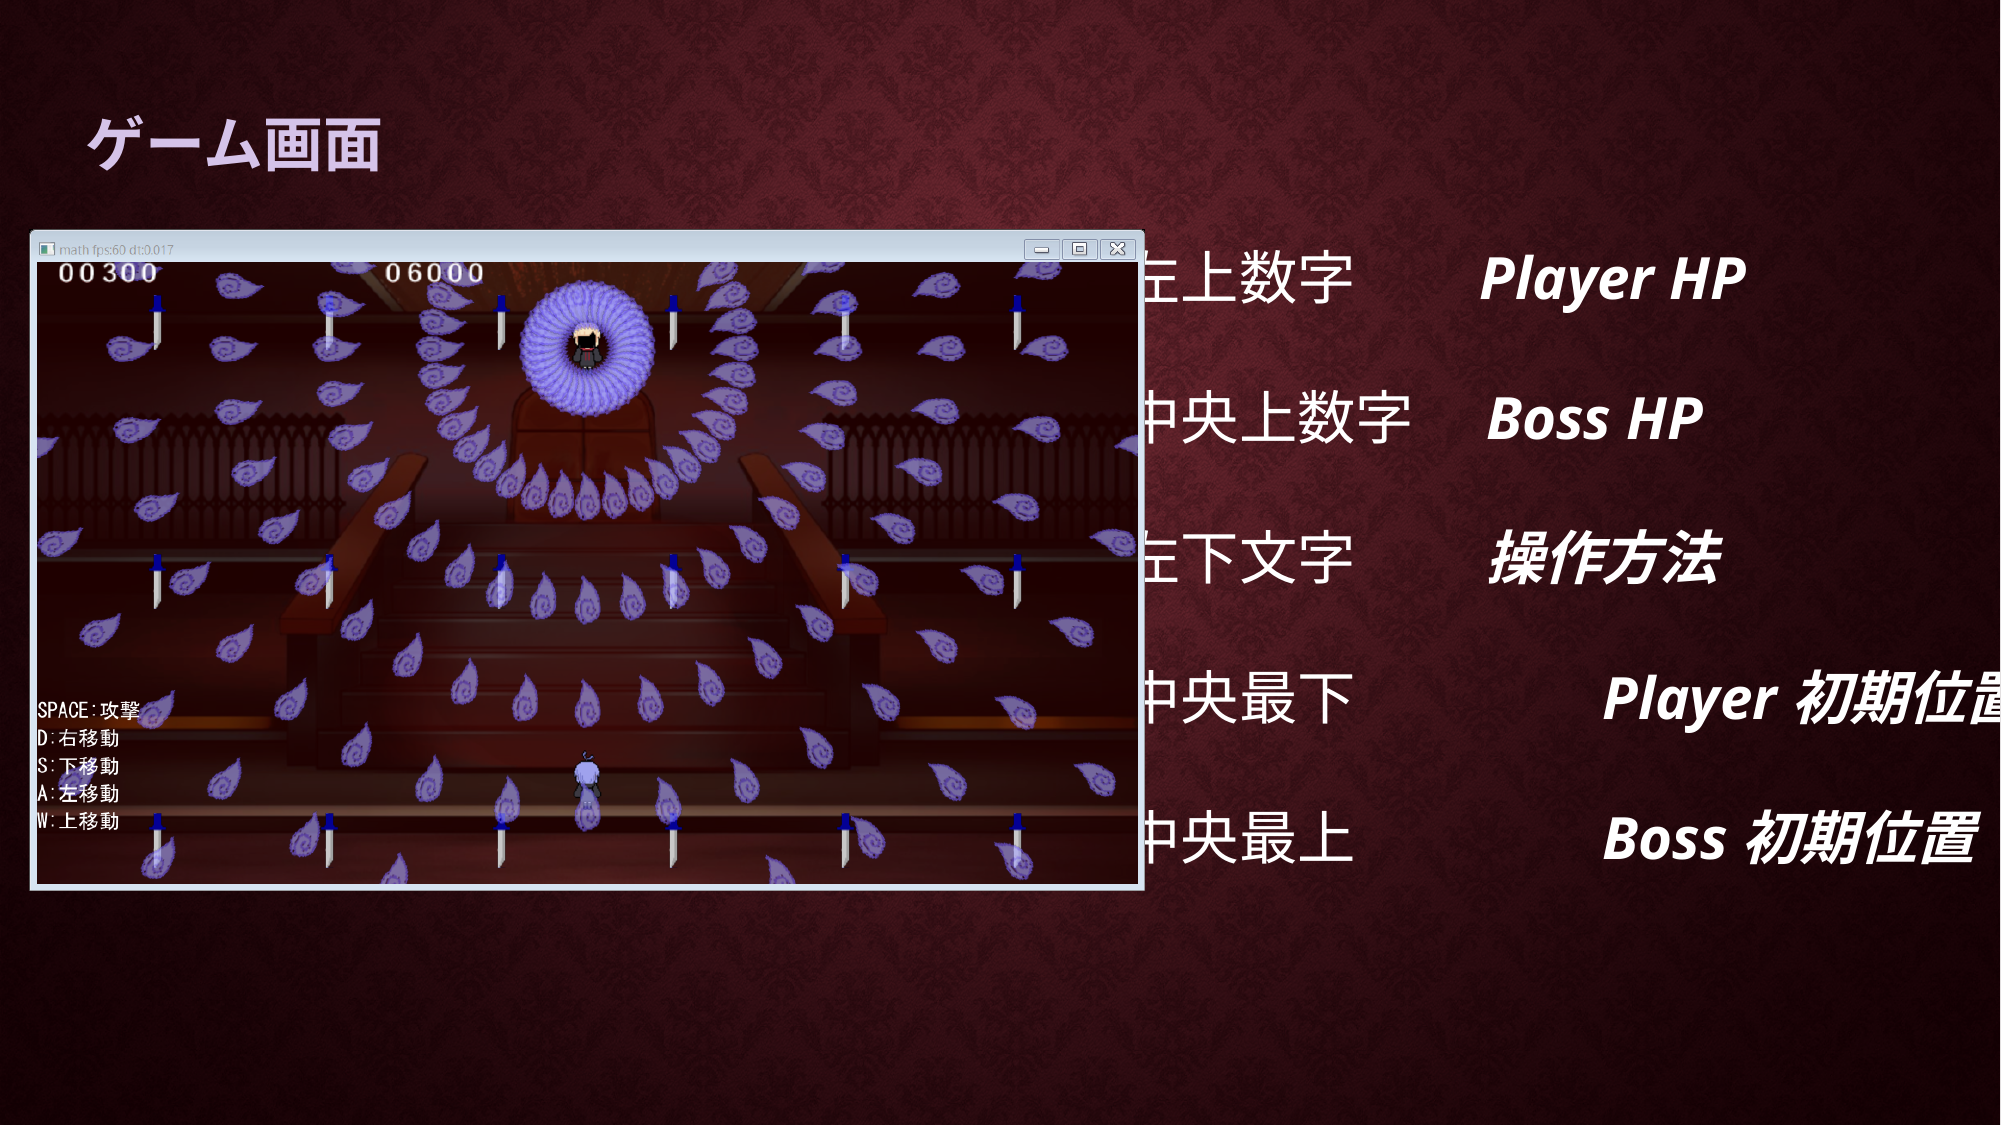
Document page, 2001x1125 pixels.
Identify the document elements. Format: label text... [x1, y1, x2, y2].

title ゲーム画面 [70, 87, 471, 207]
text_box 左上数字 Player HP 中央上数字 Boss HP 左下文字 操作方法 中央最下 Player初期位置 中央最上 Boss初期位置 [1150, 233, 2000, 879]
picture [28, 228, 1146, 892]
